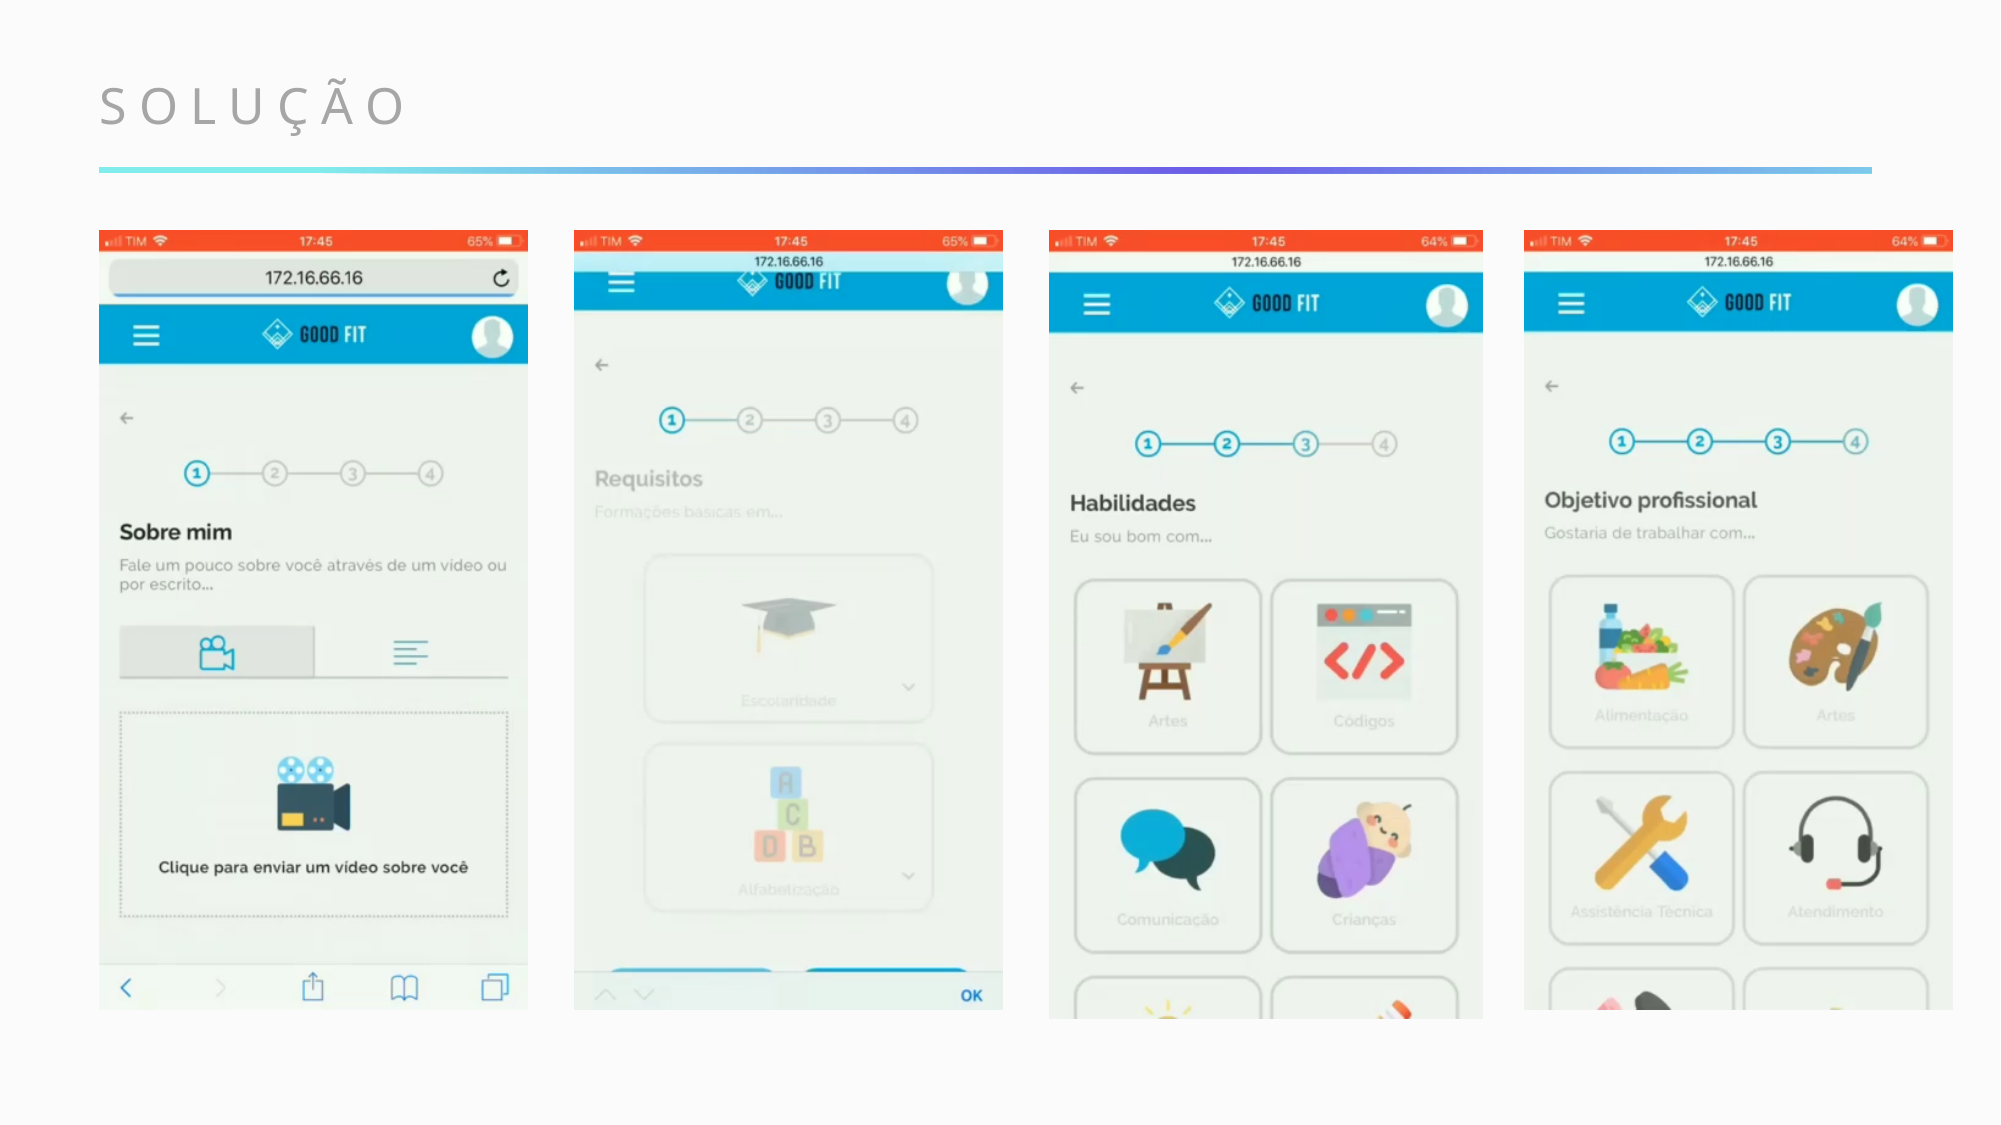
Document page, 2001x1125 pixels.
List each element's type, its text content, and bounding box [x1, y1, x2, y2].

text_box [98, 229, 529, 1011]
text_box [1523, 229, 1954, 1011]
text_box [1048, 229, 1484, 1020]
text_box SOLUÇÃO [91, 66, 785, 142]
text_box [573, 229, 1004, 1011]
text_box [98, 167, 1872, 174]
